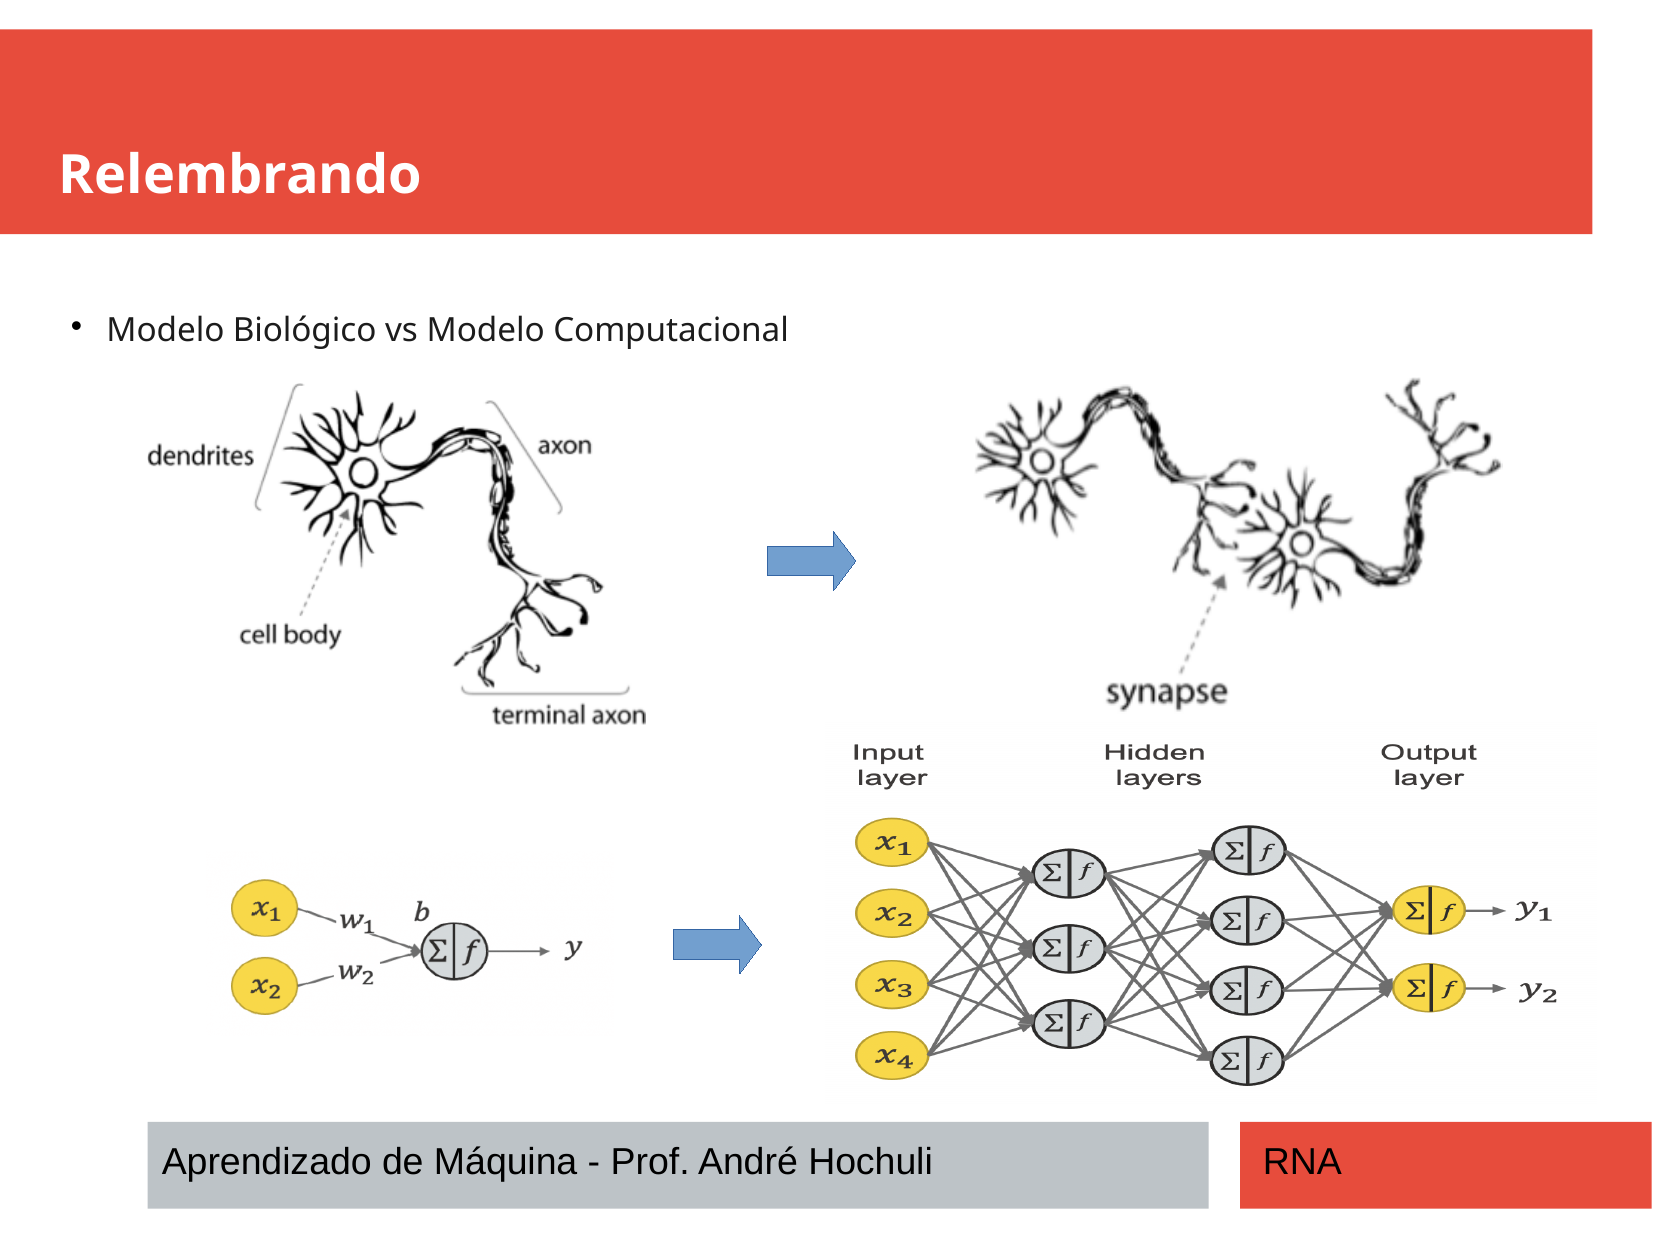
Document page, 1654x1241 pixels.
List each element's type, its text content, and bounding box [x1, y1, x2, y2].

picture [147, 383, 646, 727]
picture [974, 377, 1504, 714]
text_box Aprendizado de Máquina - Prof. André Hochuli [147, 1130, 1203, 1188]
text_box Relembrando [58, 58, 1593, 205]
text_box Modelo Biológico vs Modelo Computacional [56, 250, 1594, 1130]
picture [206, 850, 614, 1036]
text_box [673, 915, 762, 974]
text_box RNA [1248, 1129, 1622, 1188]
text_box [767, 531, 856, 591]
picture [825, 720, 1597, 1105]
